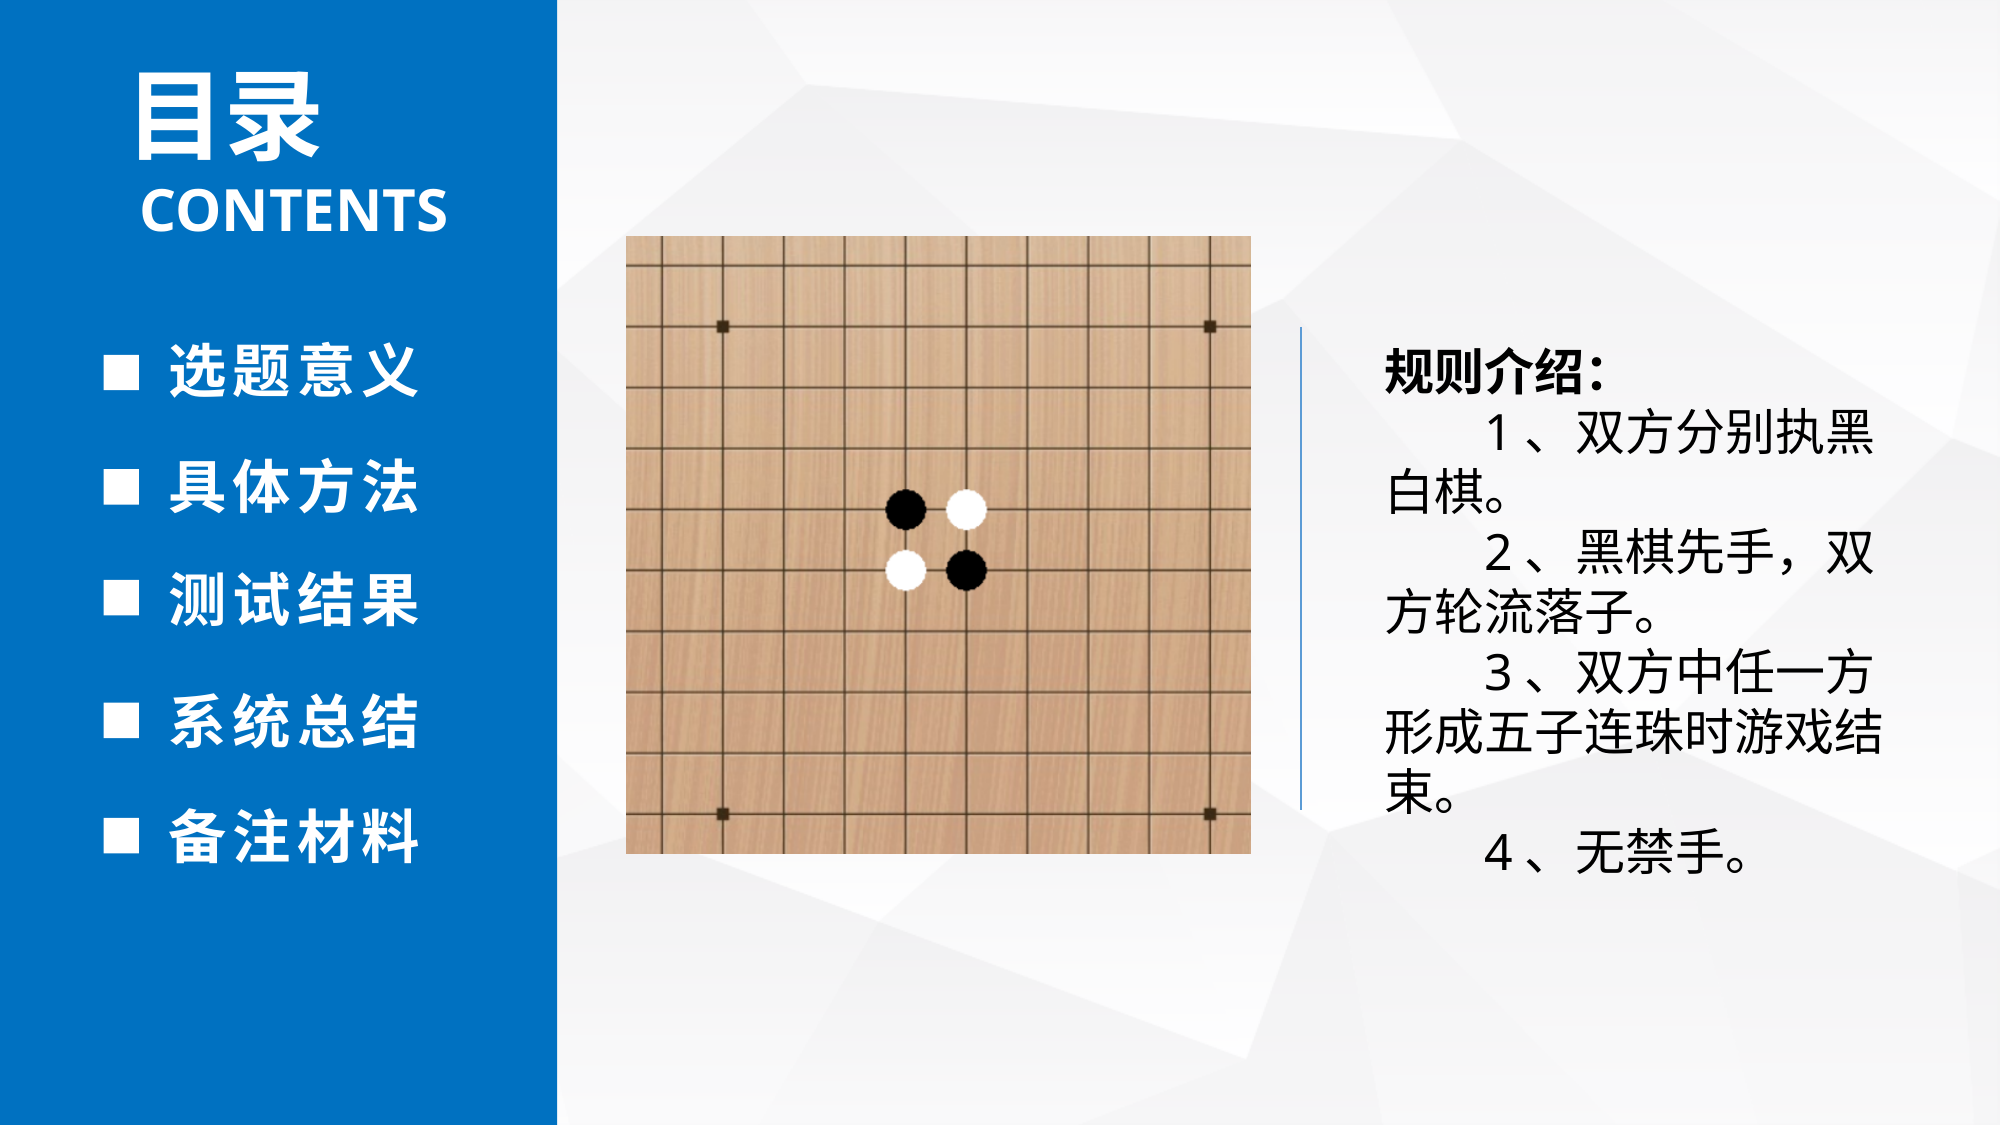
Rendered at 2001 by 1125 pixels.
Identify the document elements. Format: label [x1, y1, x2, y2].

picture [0, 0, 2000, 1125]
text_box [103, 443, 443, 529]
text_box [103, 792, 443, 879]
text_box [72, 45, 485, 252]
text_box [103, 555, 443, 641]
text_box [103, 677, 443, 764]
text_box [103, 326, 443, 413]
